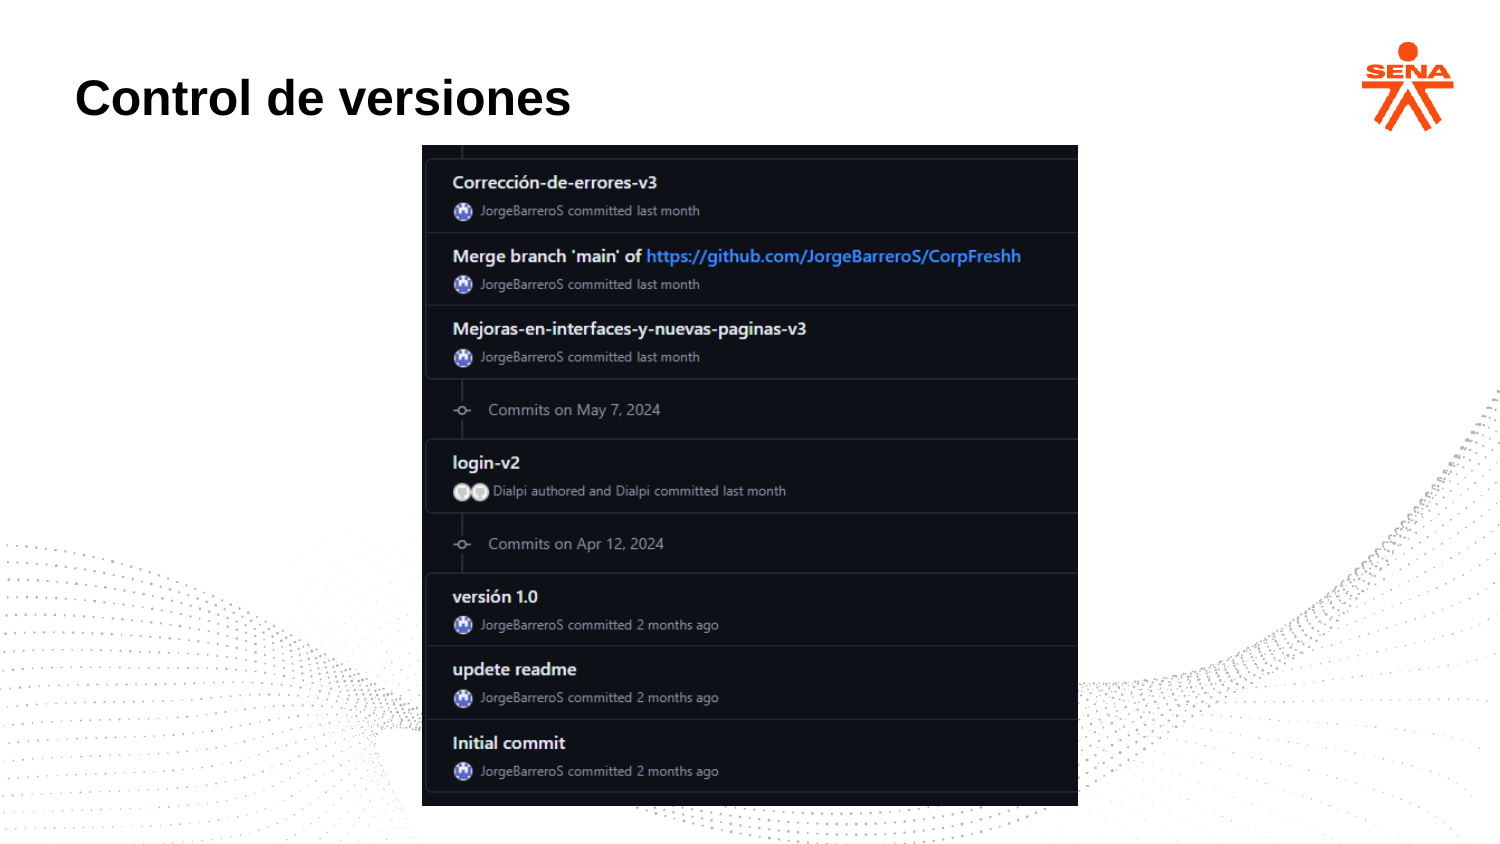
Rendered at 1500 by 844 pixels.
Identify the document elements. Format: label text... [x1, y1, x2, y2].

text_box Control de versiones [59, 58, 1230, 133]
picture [0, 0, 1500, 844]
